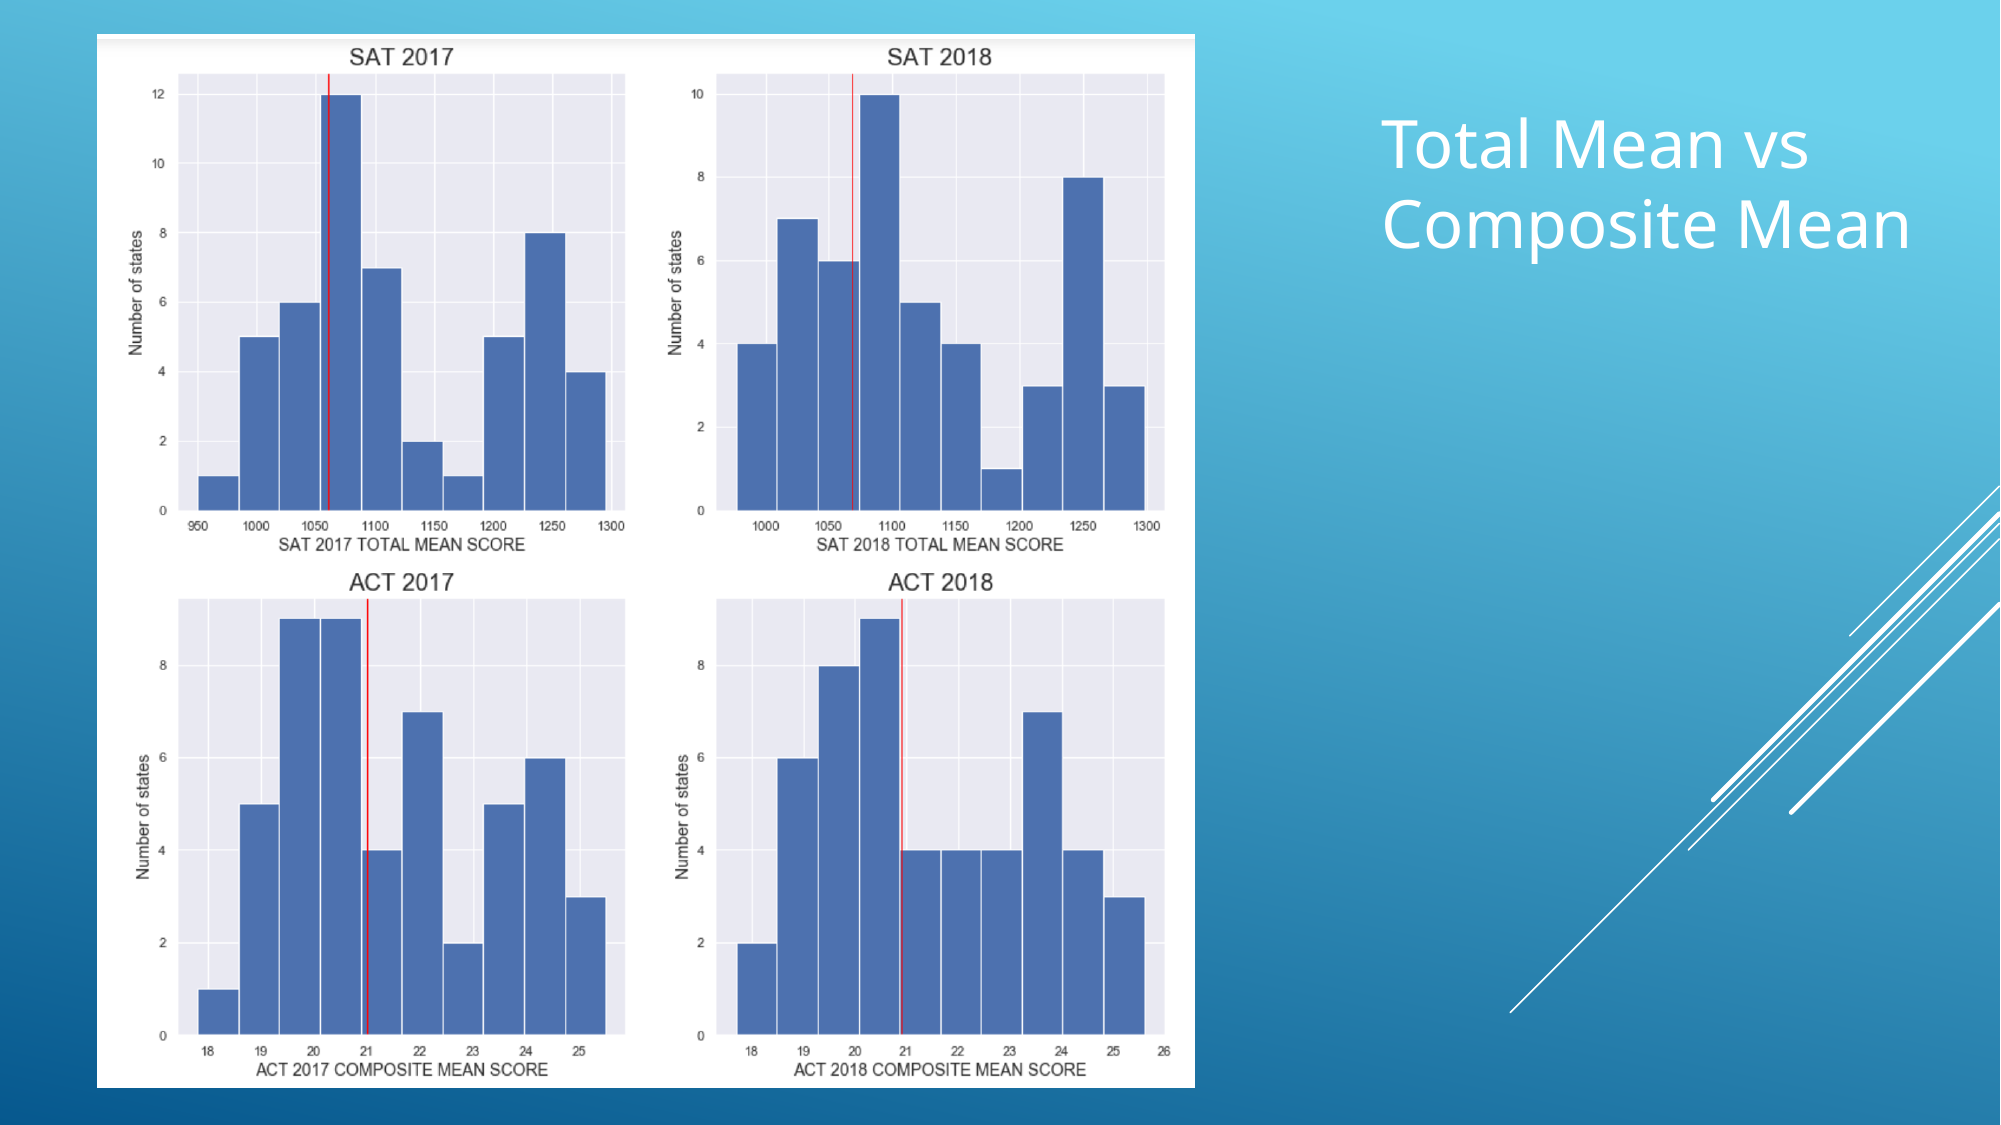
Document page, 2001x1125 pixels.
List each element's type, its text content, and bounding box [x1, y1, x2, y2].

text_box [1510, 485, 2000, 1013]
picture [96, 34, 1195, 1088]
text_box Total Mean vs Composite Mean [1366, 94, 1929, 270]
text_box [0, 0, 2000, 1125]
